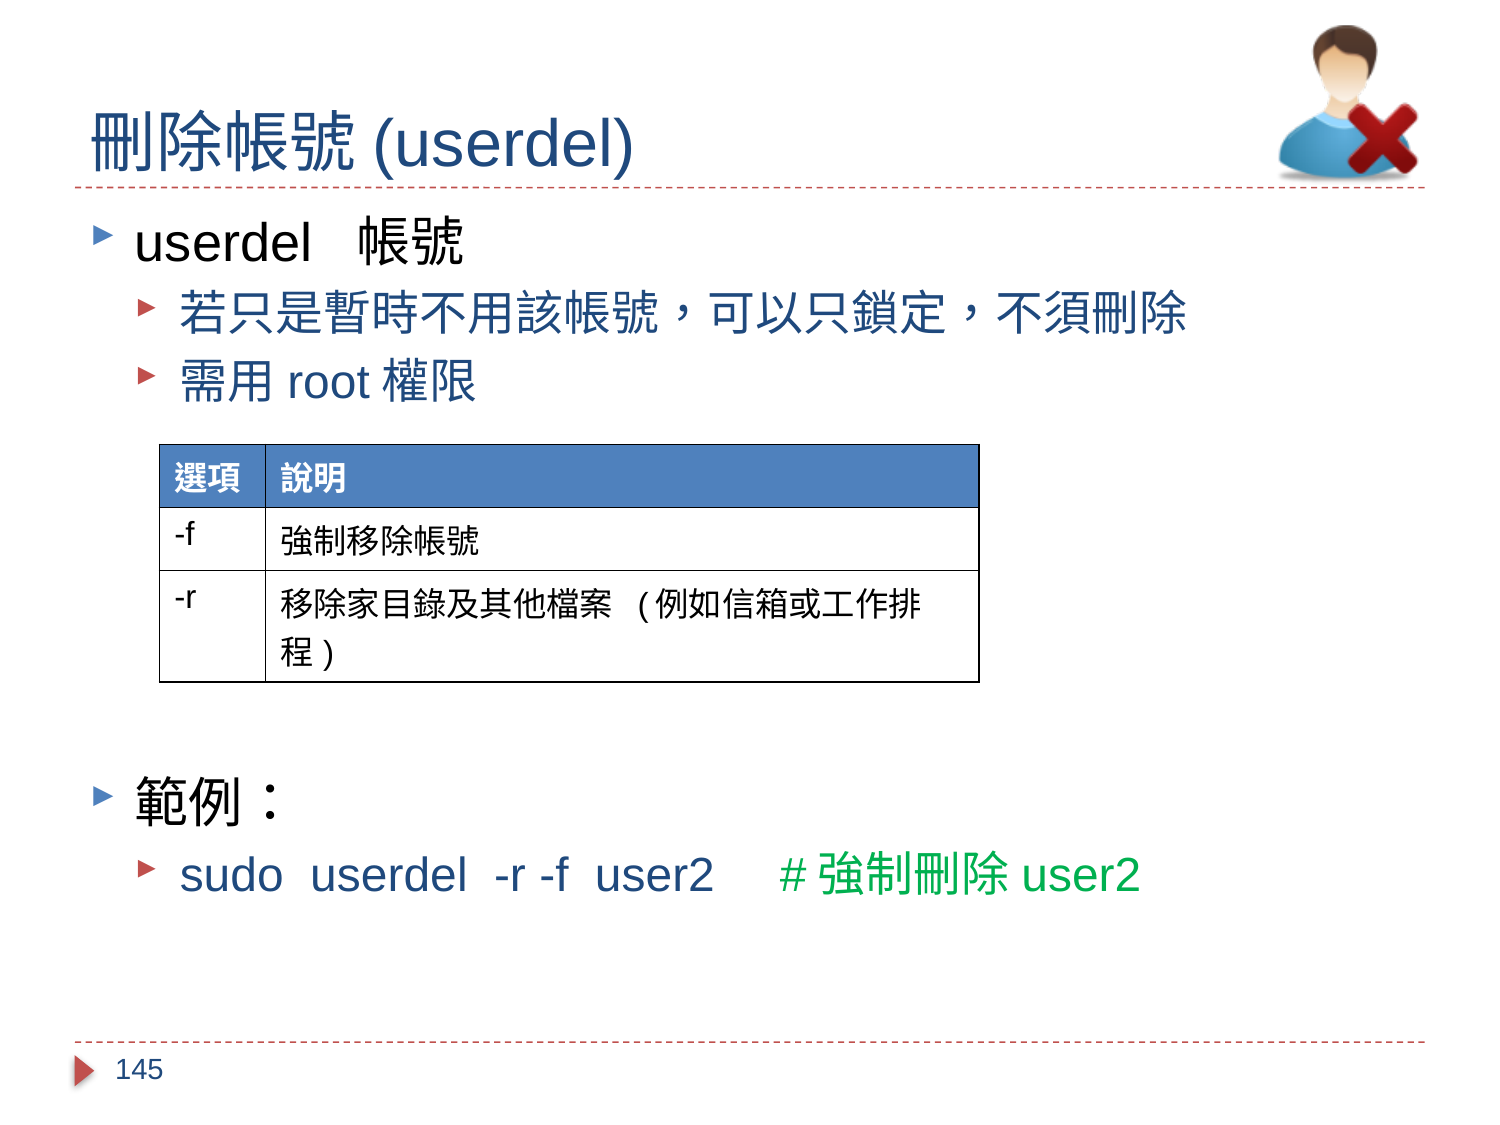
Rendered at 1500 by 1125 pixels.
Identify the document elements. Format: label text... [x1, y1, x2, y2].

table_cell -r [160, 571, 265, 681]
slide_number 145 [100, 1042, 426, 1103]
table_cell 強制移除帳號 [266, 508, 978, 570]
picture [1264, 24, 1426, 186]
table_header 選項 [160, 445, 265, 507]
table_cell 移除家目錄及其他檔案 (例如信箱或工作排程) [266, 571, 978, 681]
table_header 說明 [266, 445, 978, 507]
table_cell -f [160, 508, 265, 570]
title 刪除帳號(userdel) [75, 24, 1264, 188]
list userdel 帳號 若只是暫時不用該帳號，可以只鎖定，不須刪除 需用root權限 範例： sudo userdel -r -f user2 #強制刪除user2 [75, 200, 1425, 1010]
